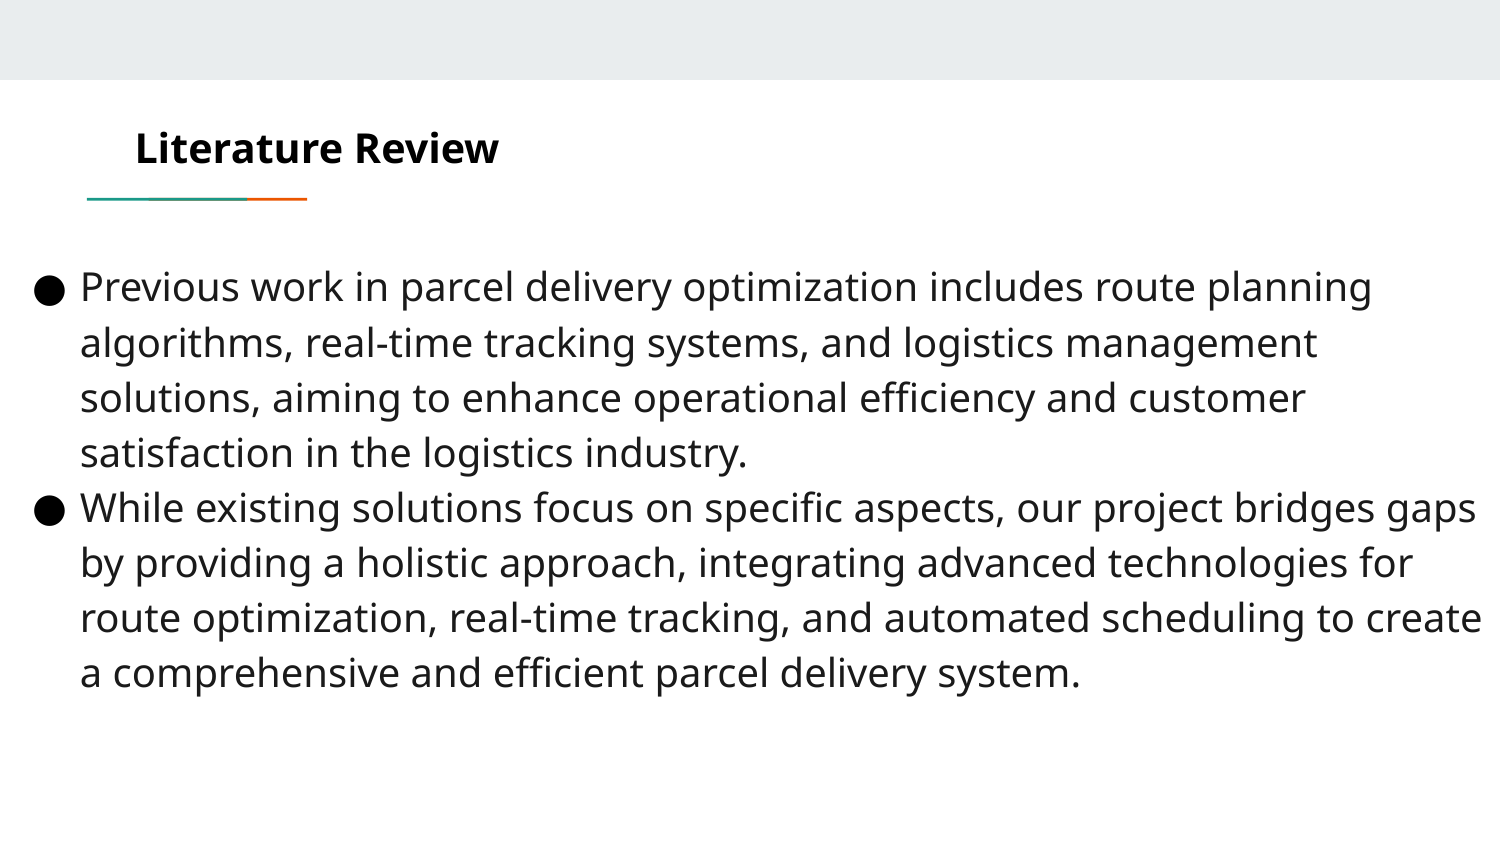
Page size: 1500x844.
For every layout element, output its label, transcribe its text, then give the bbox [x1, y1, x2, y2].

list Previous work in parcel delivery optimization includes route planning algorithms, real-time tracking systems, and logistics management solutions, aiming to enhance operational efficiency and customer satisfaction in the logistics industry. While existing solutions focus on specific aspects, our project bridges gaps by providing a holistic approach, integrating advanced technologies for route optimization, real-time tracking, and automated scheduling to create a comprehensive and efficient parcel delivery system. [0, 239, 1500, 712]
title Literature Review [119, 77, 1371, 216]
